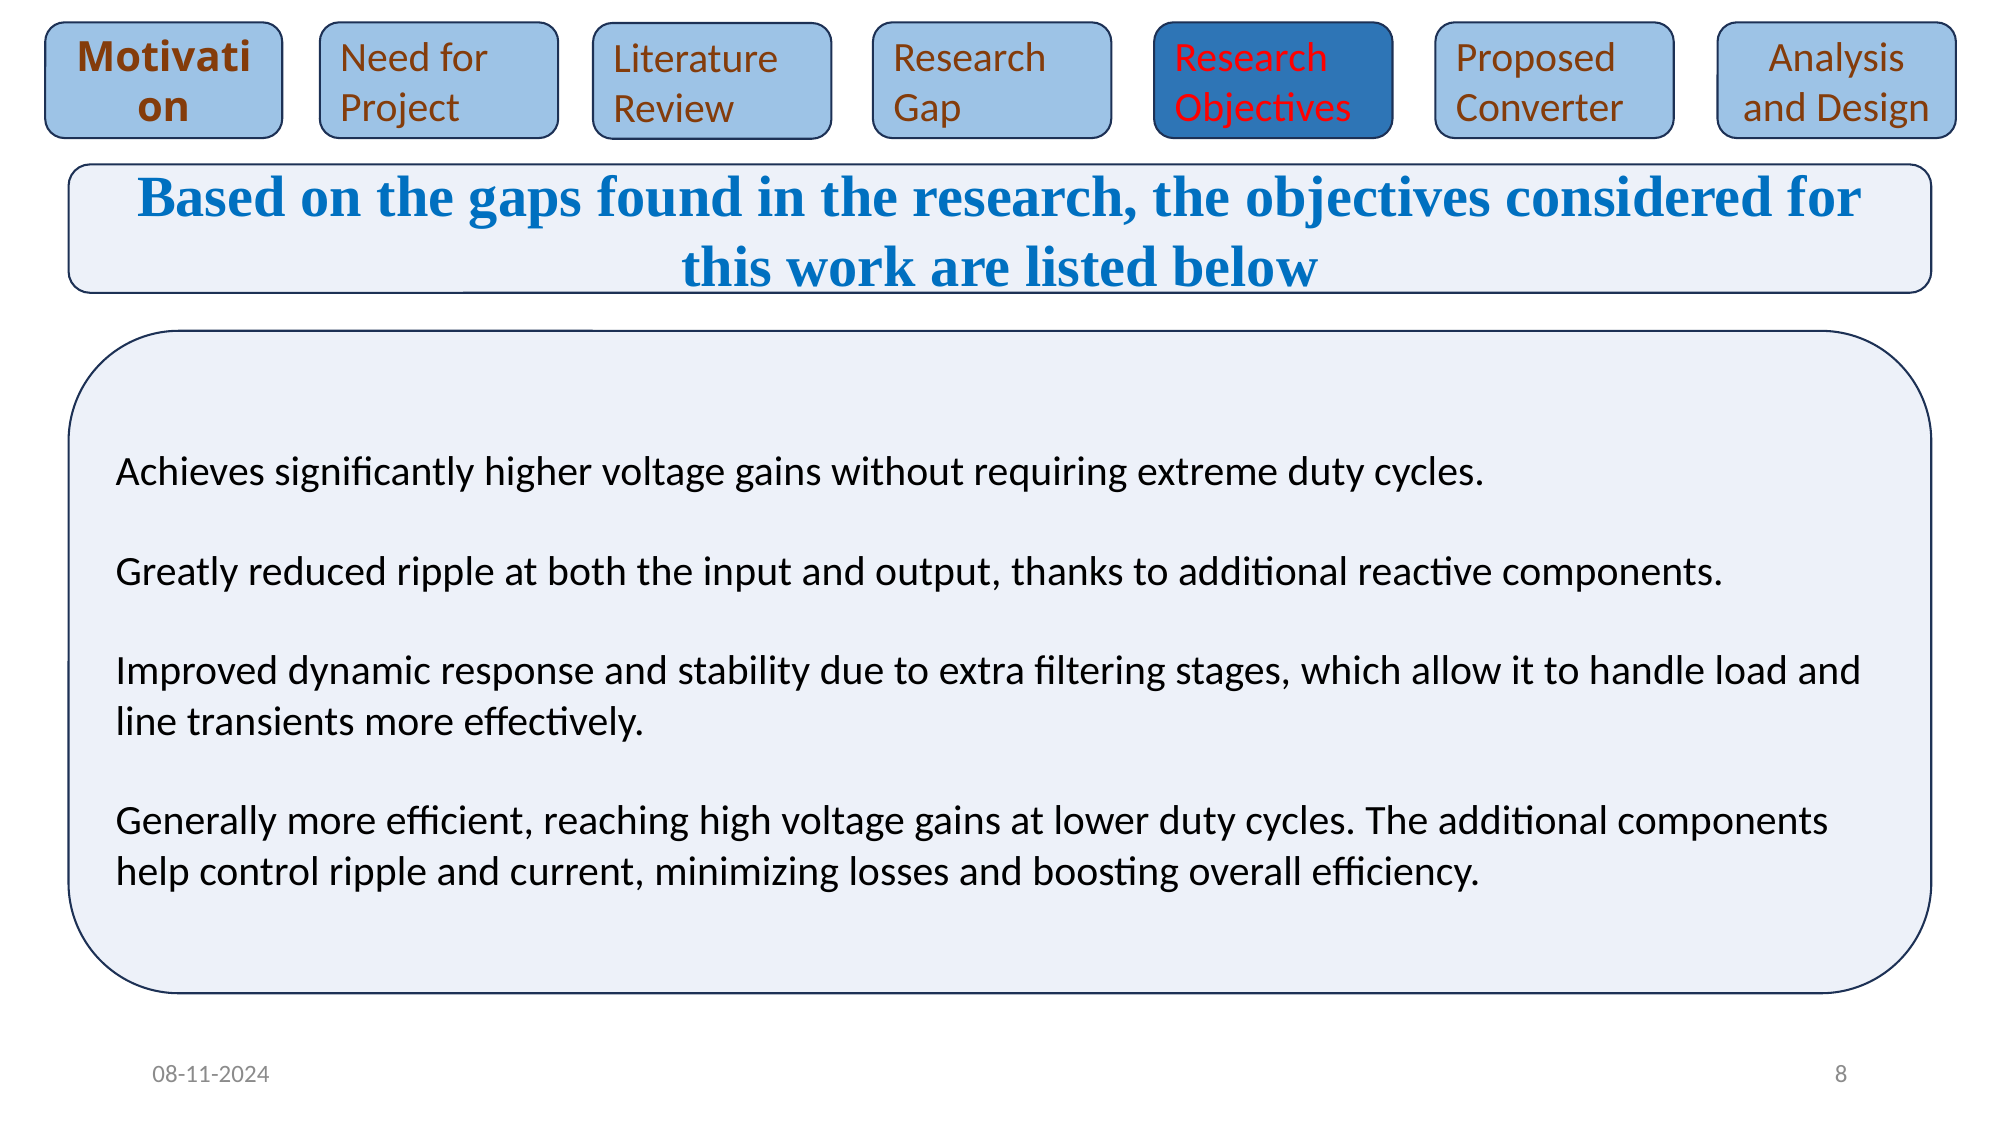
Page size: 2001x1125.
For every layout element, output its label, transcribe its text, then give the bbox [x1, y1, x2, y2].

slide_number 8 [1412, 1042, 1863, 1103]
text_box Research Objectives [1153, 21, 1394, 140]
text_box Research Gap [871, 21, 1113, 140]
text_box Literature Review [591, 21, 833, 140]
text_box Need for Project [318, 21, 560, 140]
text_box Based on the gaps found in the research, the objectives considered for this work are listed below [67, 163, 1933, 294]
text_box Proposed Converter [1434, 21, 1675, 140]
text_box Analysis and Design [1716, 21, 1957, 140]
text_box Achieves significantly higher voltage gains without requiring extreme duty cycles. Greatly reduced ripple at both the input and output, thanks to additional reactive components. Improved dynamic response and stability due to extra filtering stages, which allow it to handle load and line transients more effectively. Generally more efficient, reaching high voltage gains at lower duty cycles. The additional components help control ripple and current, minimizing losses and boosting overall efficiency. [67, 329, 1933, 995]
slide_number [137, 1042, 588, 1103]
text_box Motivation [44, 21, 284, 140]
